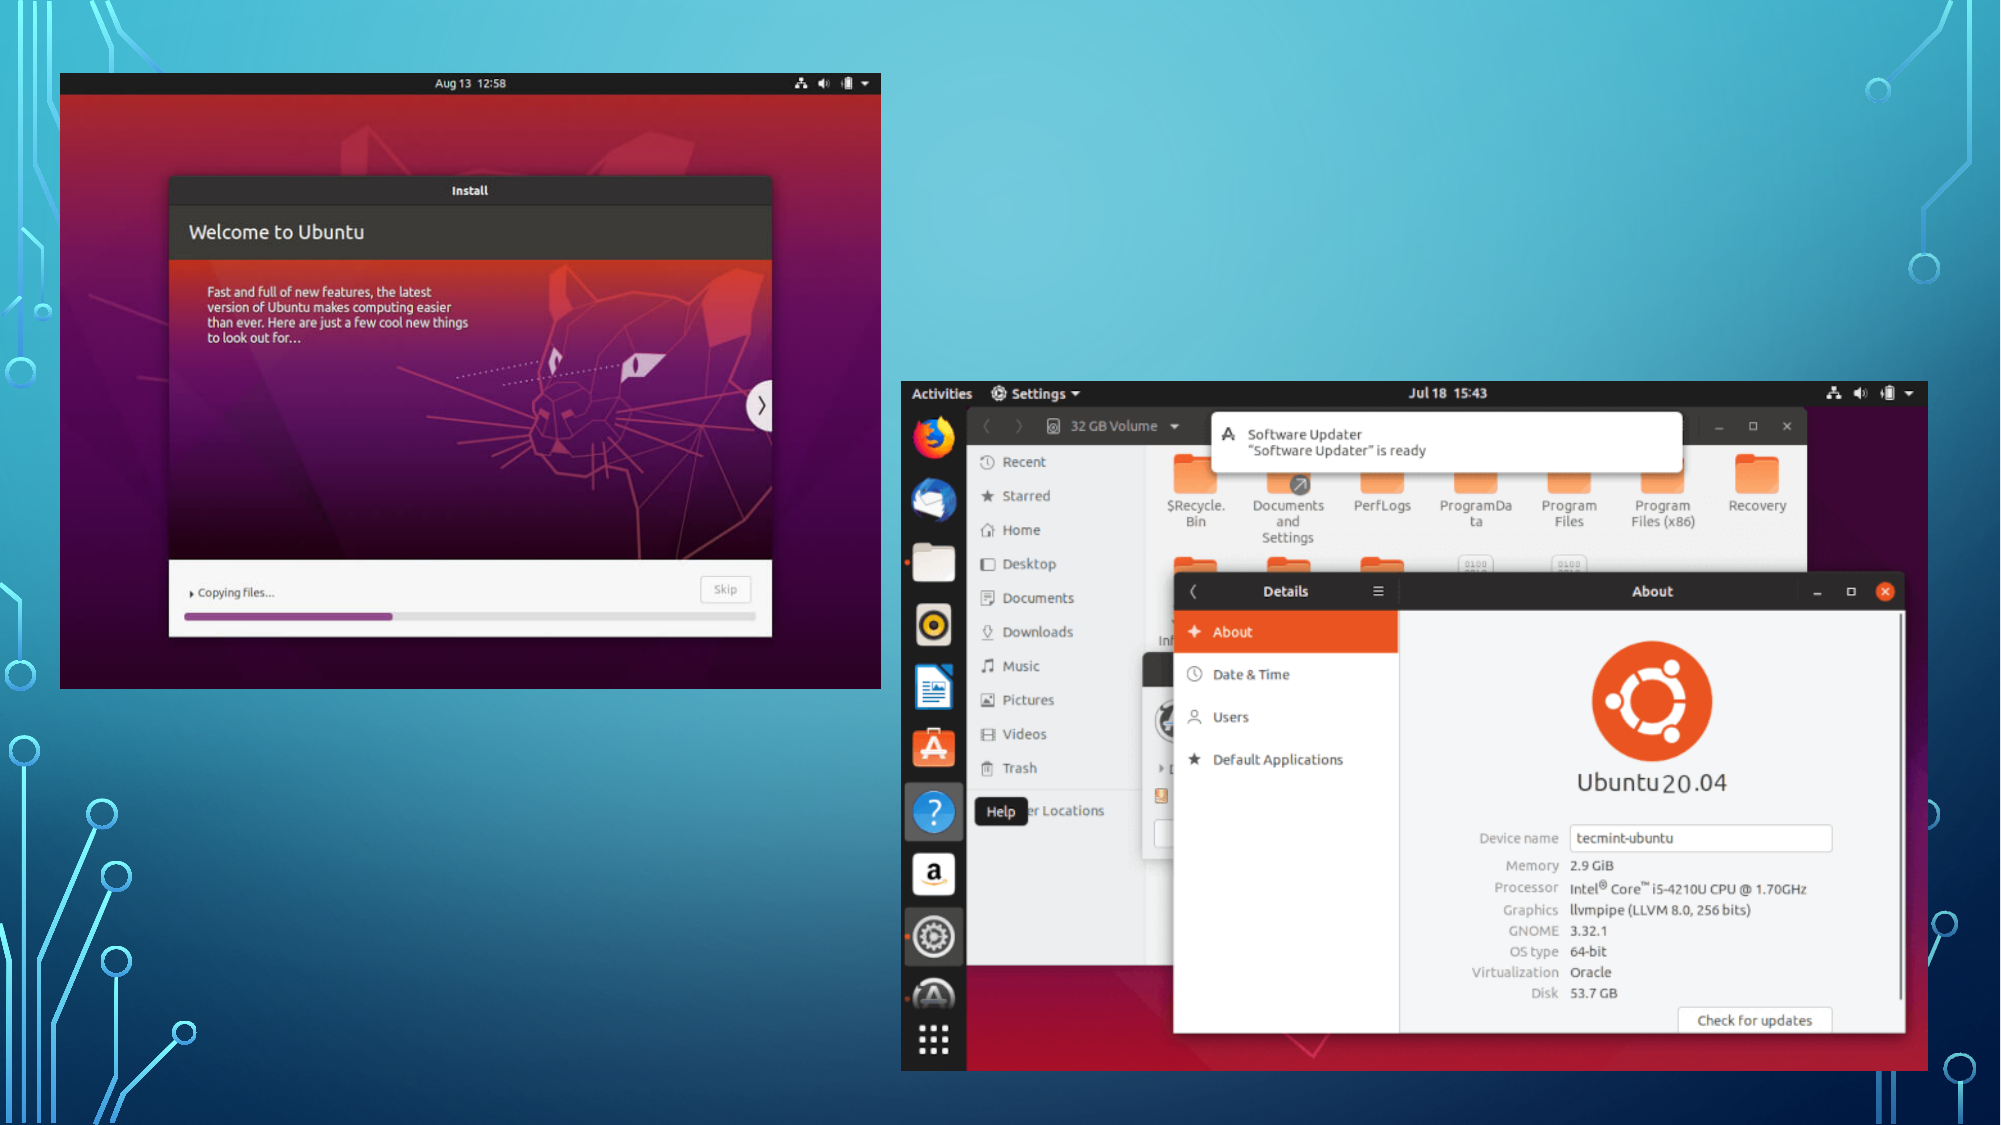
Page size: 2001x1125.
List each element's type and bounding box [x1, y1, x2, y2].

picture [900, 380, 1928, 1071]
list [60, 73, 882, 690]
